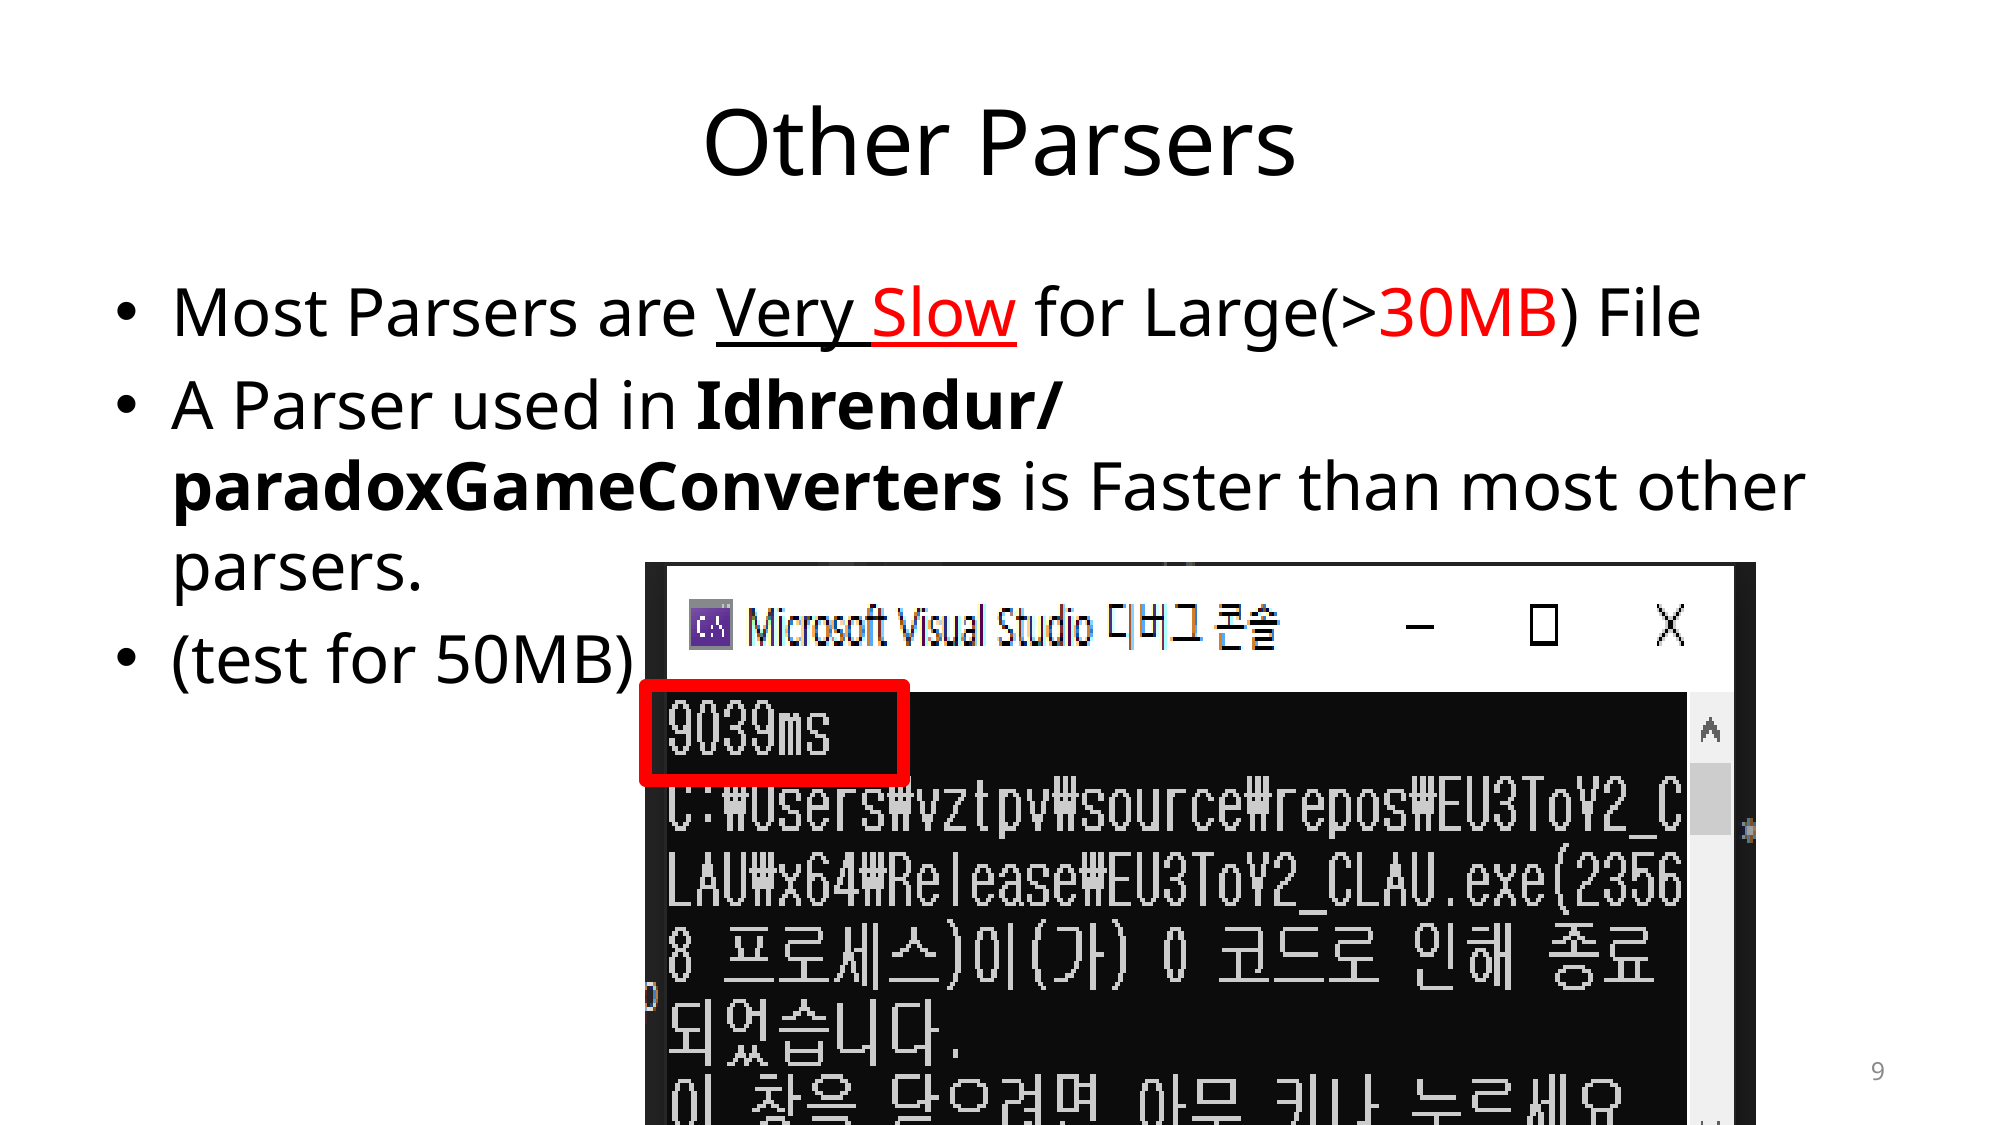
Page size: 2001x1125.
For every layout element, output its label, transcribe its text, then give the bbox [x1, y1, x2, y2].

slide_number 9 [1762, 1042, 1900, 1103]
picture [645, 561, 1757, 1125]
list Most Parsers are Very Slow for Large(>30MB) File A Parser used in Idhrendur/paradoxGameConverters is Faster than most other parsers. (test for 50MB) [99, 262, 1900, 1005]
title Other Parsers [99, 45, 1900, 233]
